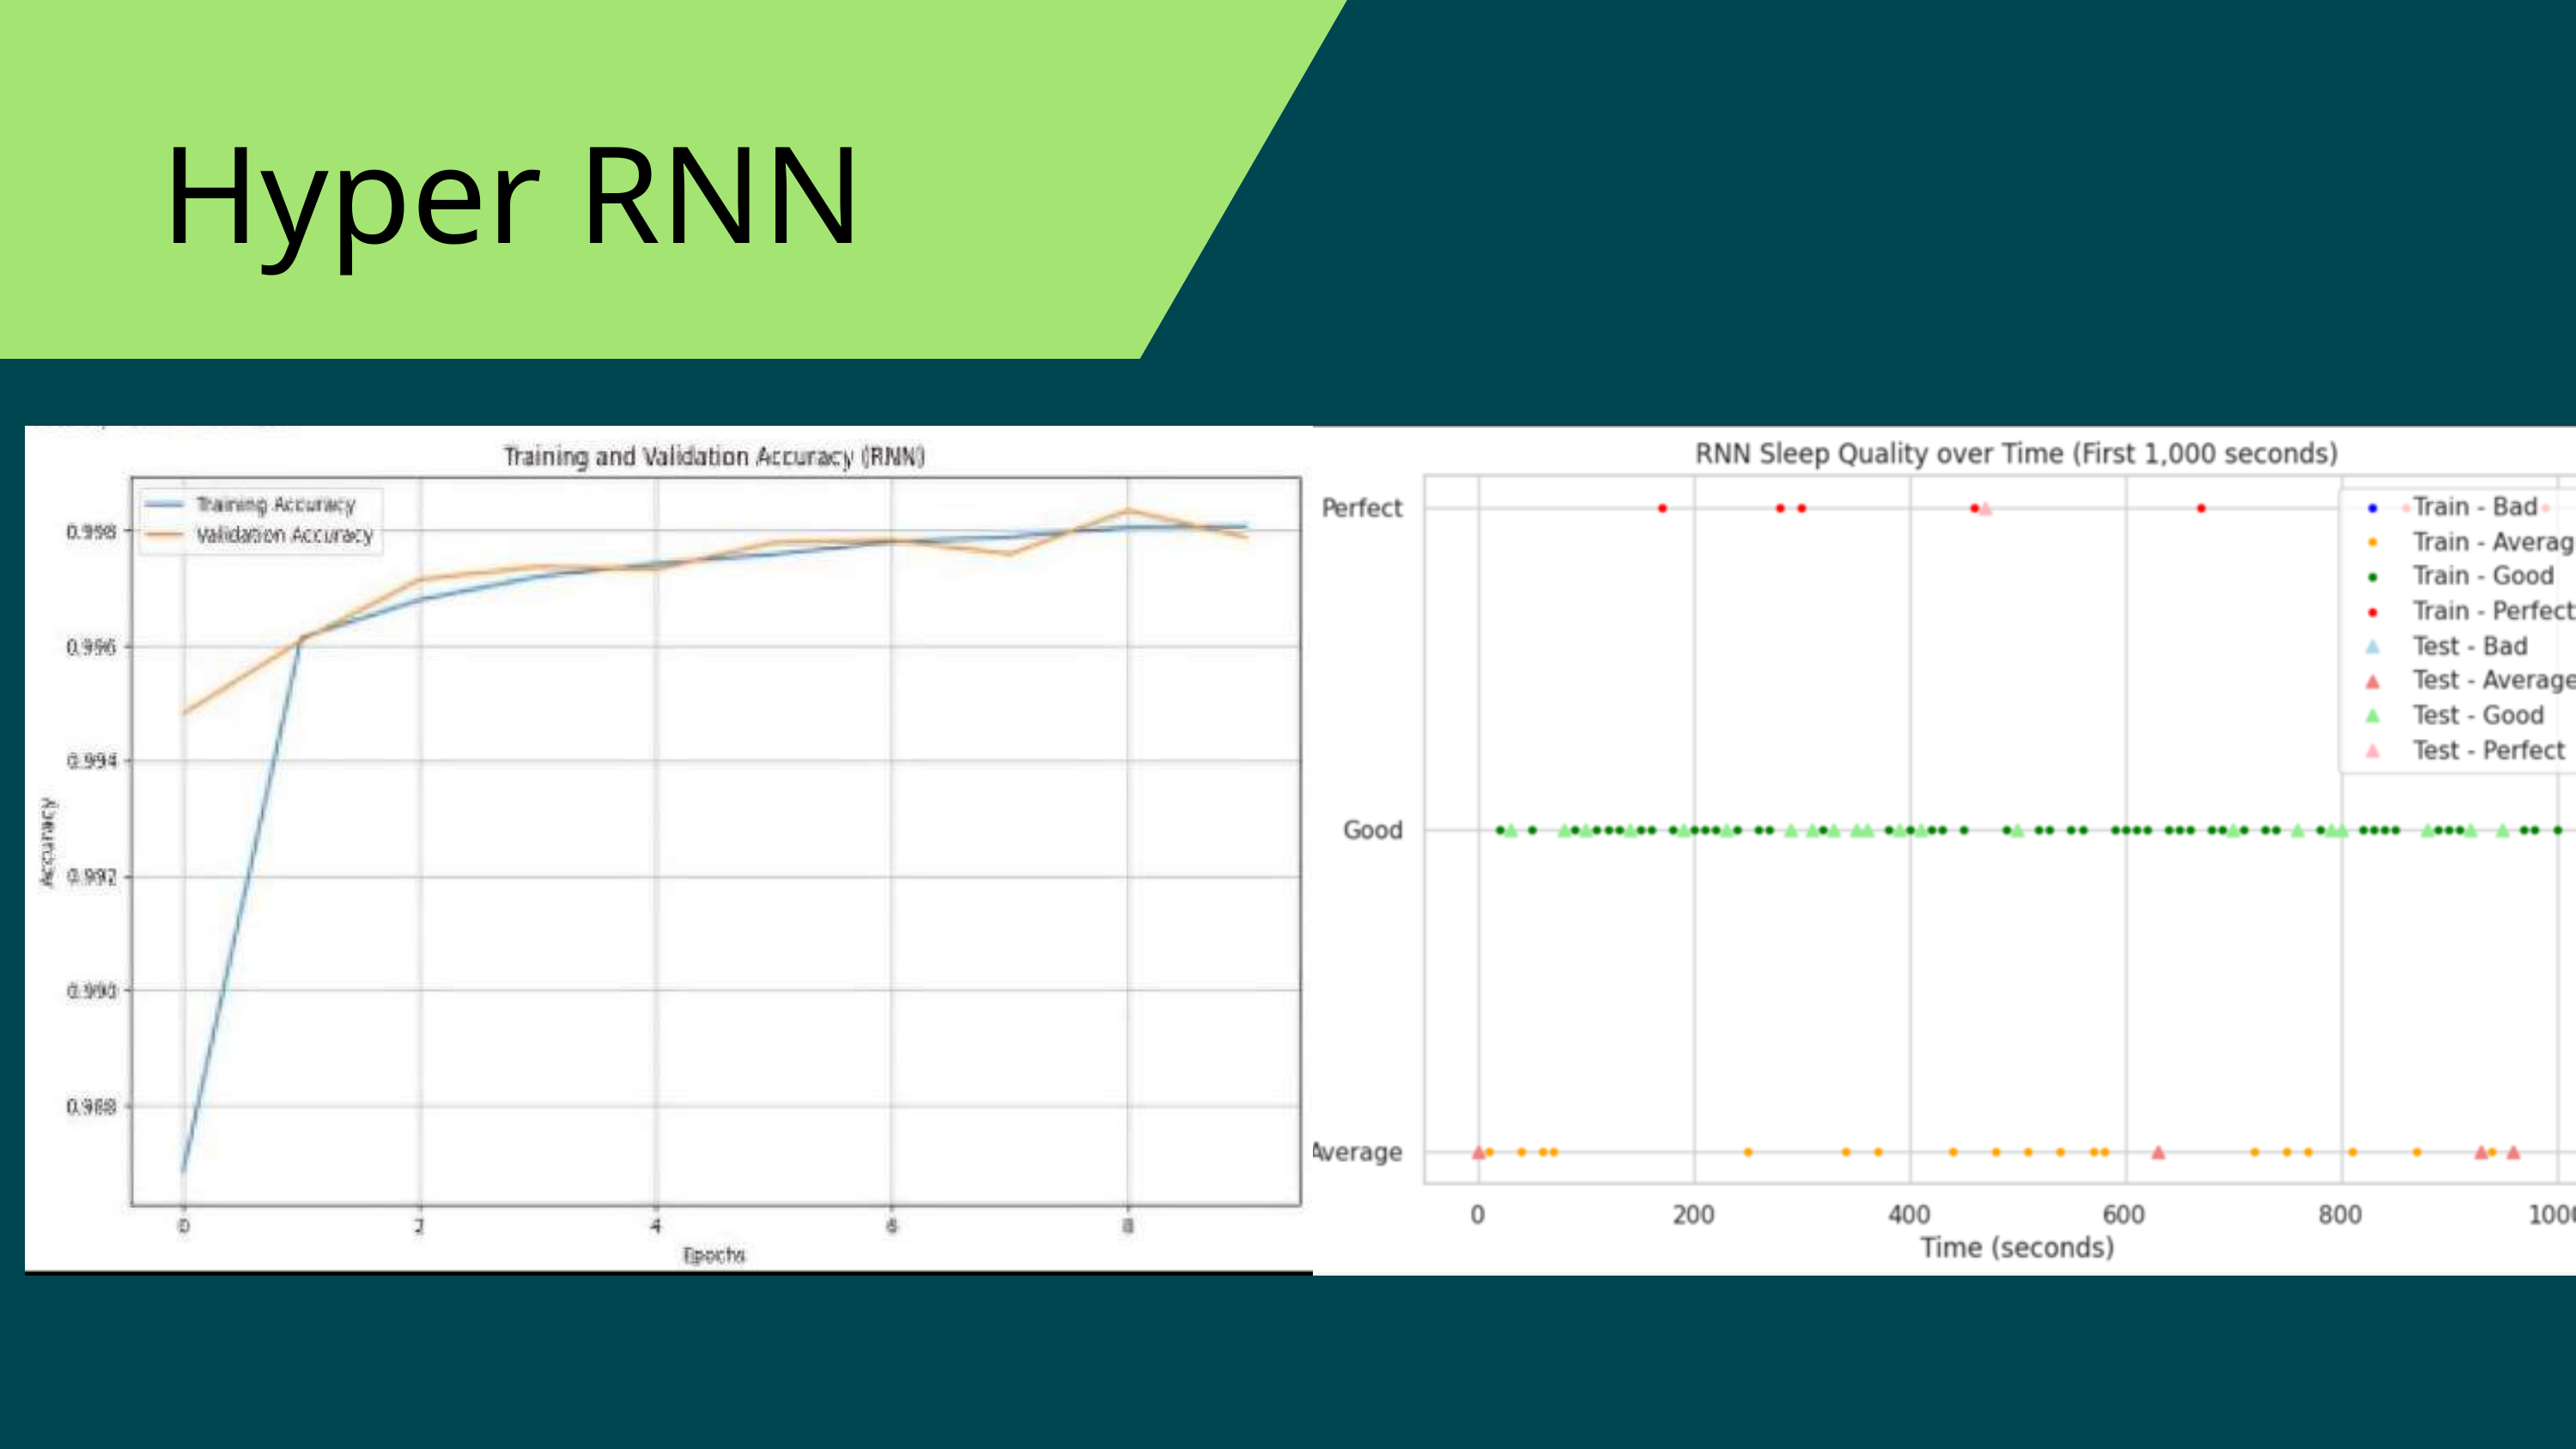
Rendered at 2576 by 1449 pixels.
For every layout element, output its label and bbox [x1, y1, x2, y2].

text_box [1313, 426, 2576, 1276]
text_box [0, 0, 1394, 360]
text_box [25, 426, 1313, 1276]
